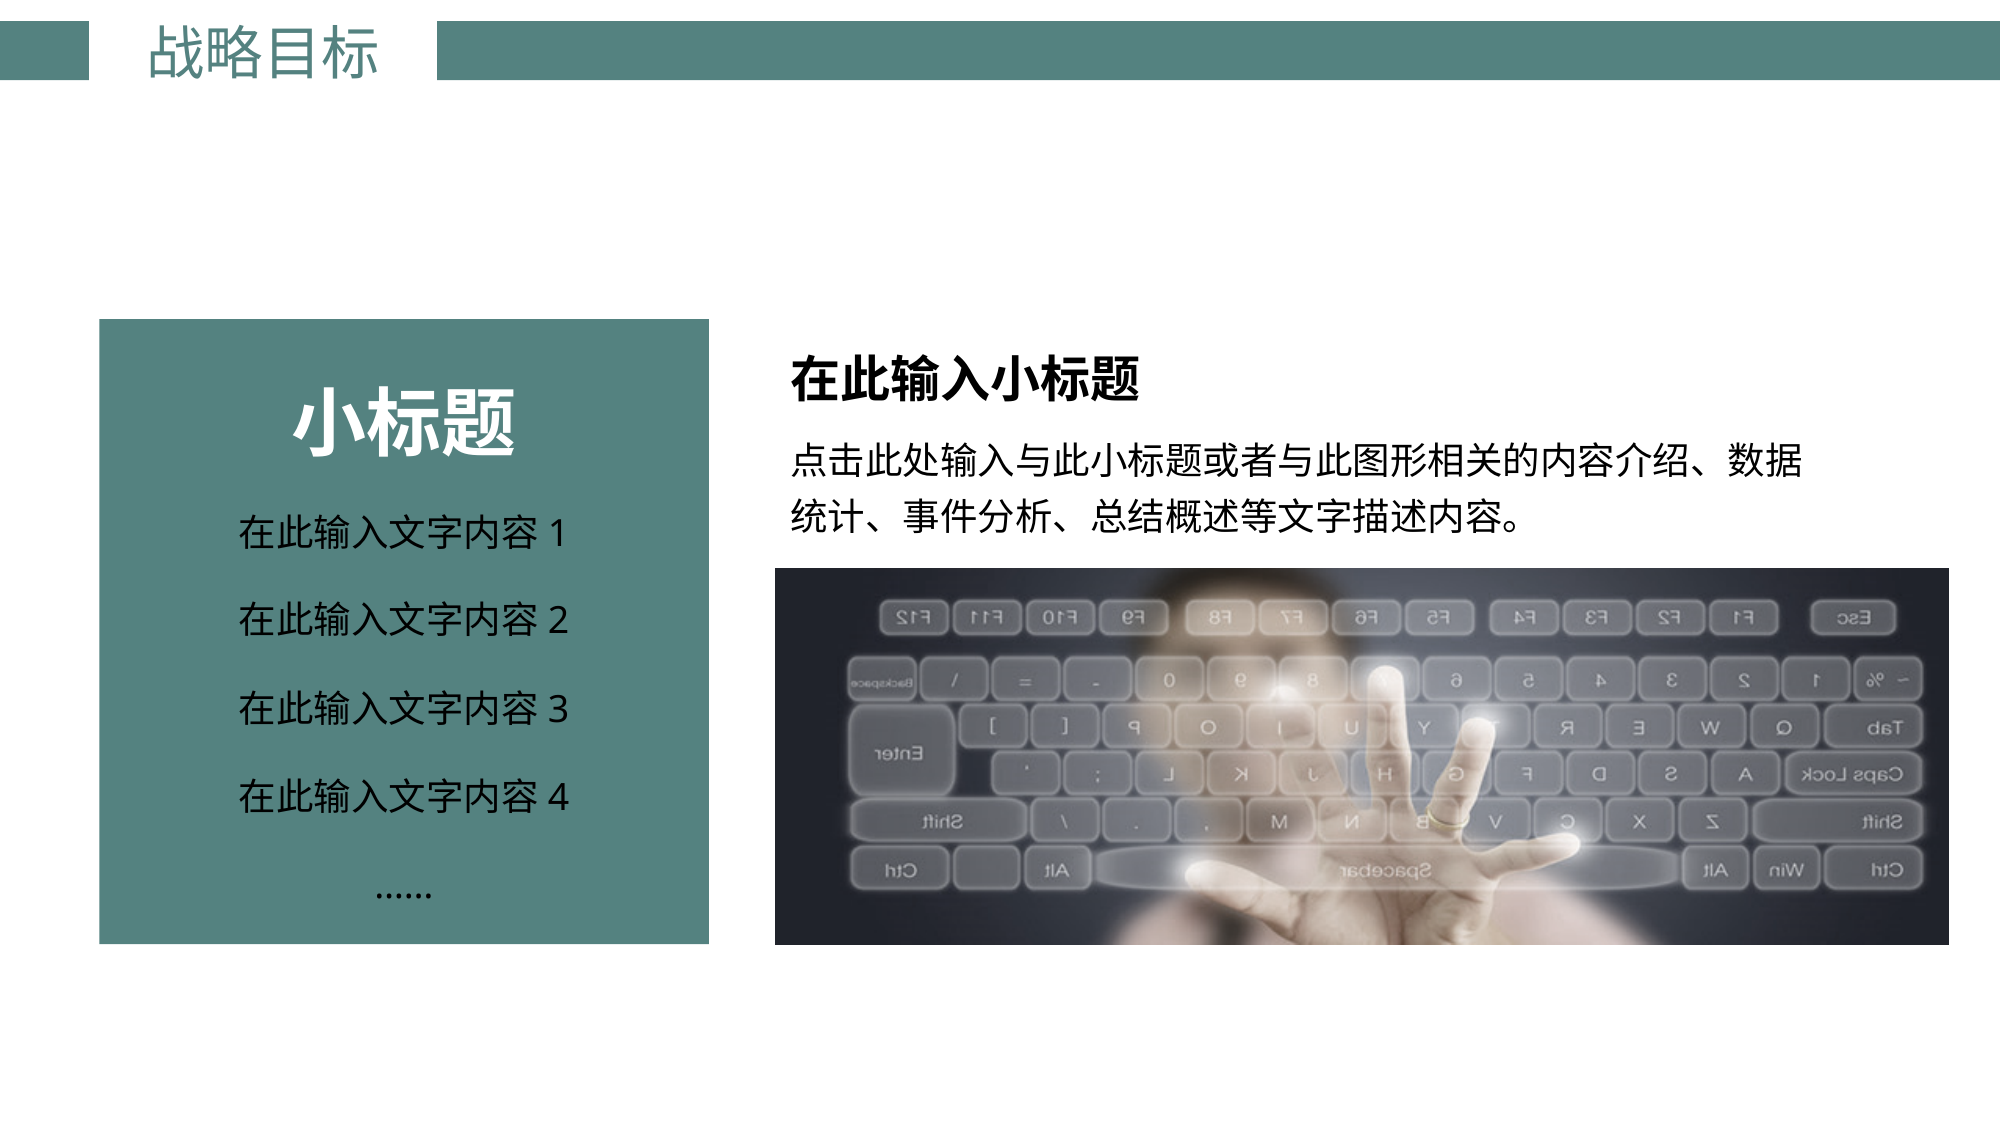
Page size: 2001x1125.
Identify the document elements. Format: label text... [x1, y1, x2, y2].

text_box 在此输入小标题 [775, 309, 1574, 415]
text_box 在此输入文字内容2 [132, 588, 676, 649]
title 战略目标 [130, 8, 397, 95]
text_box 在此输入文字内容4 [132, 765, 676, 826]
text_box 在此输入文字内容1 [132, 501, 676, 561]
text_box 在此输入文字内容3 [132, 677, 676, 738]
text_box …… [132, 853, 676, 914]
text_box [98, 318, 710, 945]
text_box 点击此处输入与此小标题或者与此图形相关的内容介绍、数据统计、事件分析、总结概述等文字描述内容。 [775, 418, 1825, 546]
text_box 小标题 [132, 367, 676, 473]
picture [775, 568, 1949, 945]
